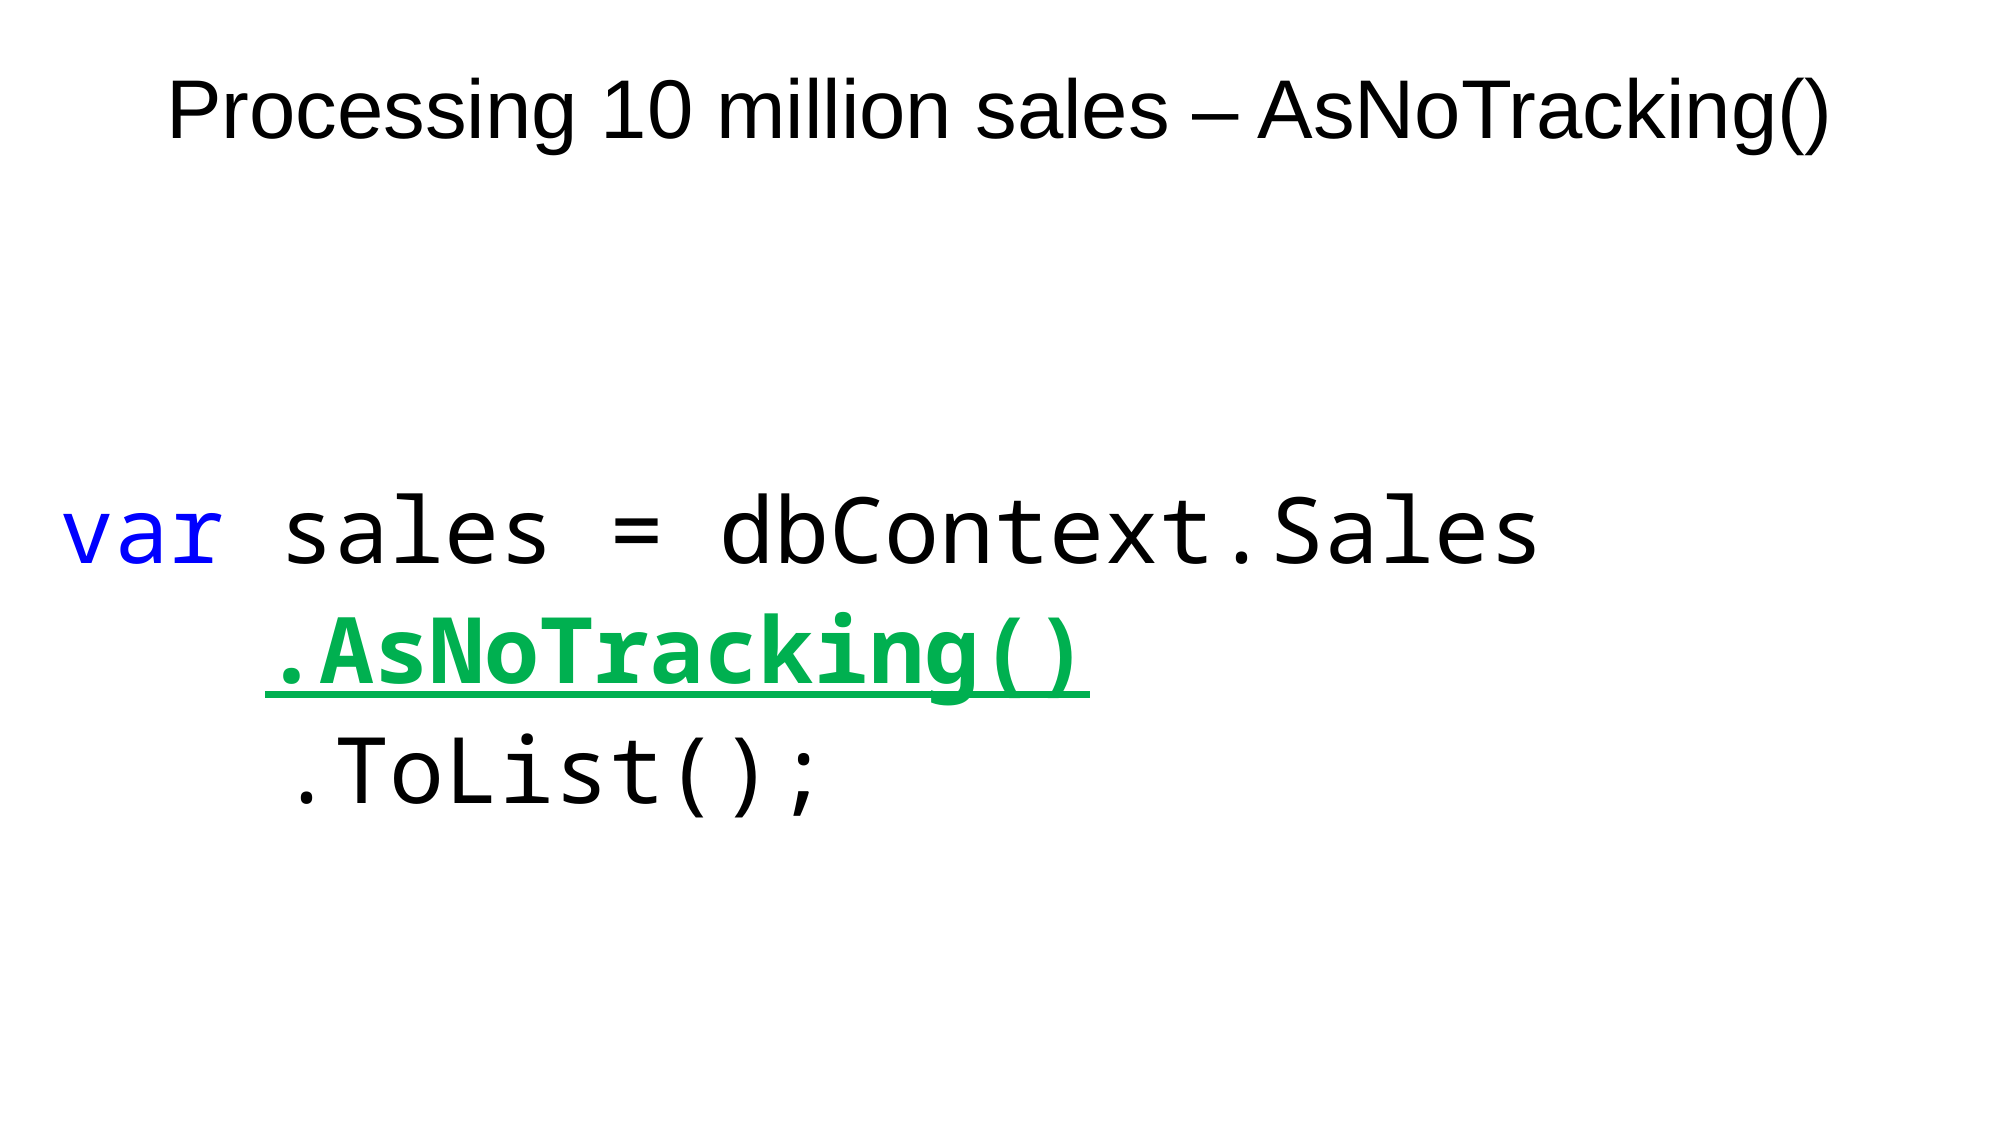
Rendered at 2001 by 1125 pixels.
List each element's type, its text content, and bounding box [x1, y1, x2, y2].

title Processing 10 million sales – AsNoTracking() [137, 40, 1863, 183]
list var sales = dbContext.Sales .AsNoTracking() .ToList(); [44, 183, 1956, 1125]
